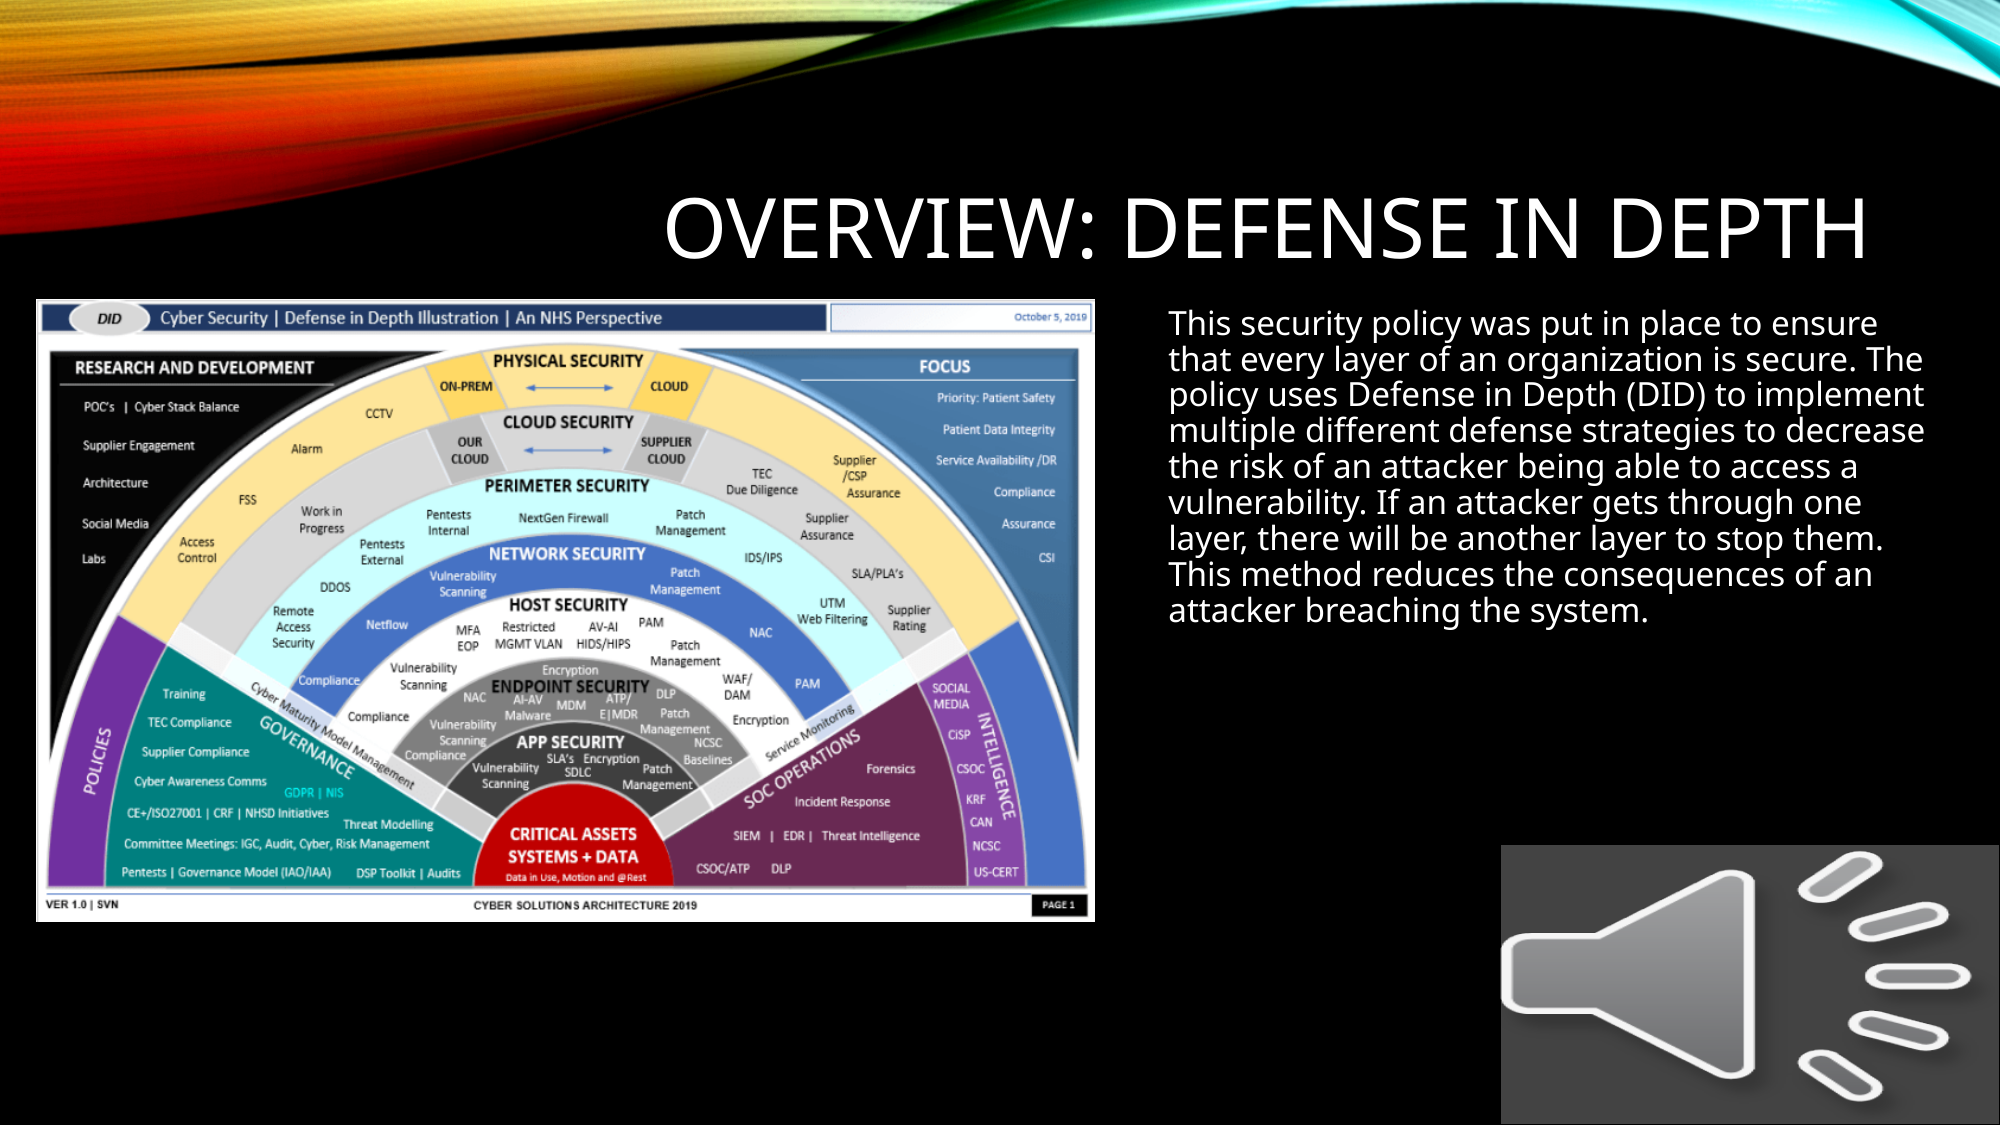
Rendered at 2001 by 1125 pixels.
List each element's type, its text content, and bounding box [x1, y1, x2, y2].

picture [35, 298, 1096, 923]
list This security policy was put in place to ensure that every layer of an organization is secure. The policy uses Defense in Depth (DID) to implement multiple different defense strategies to decrease the risk of an attacker being able to access a vulnerability. If an attacker gets through one layer, there will be another layer to stop them. This method reduces the consequences of an attacker breaching the system. [1040, 299, 1964, 960]
picture [1499, 843, 2000, 1125]
picture [0, 0, 2000, 237]
title OVERVIEW: DEFENSE IN DEPTH [474, 125, 1888, 299]
